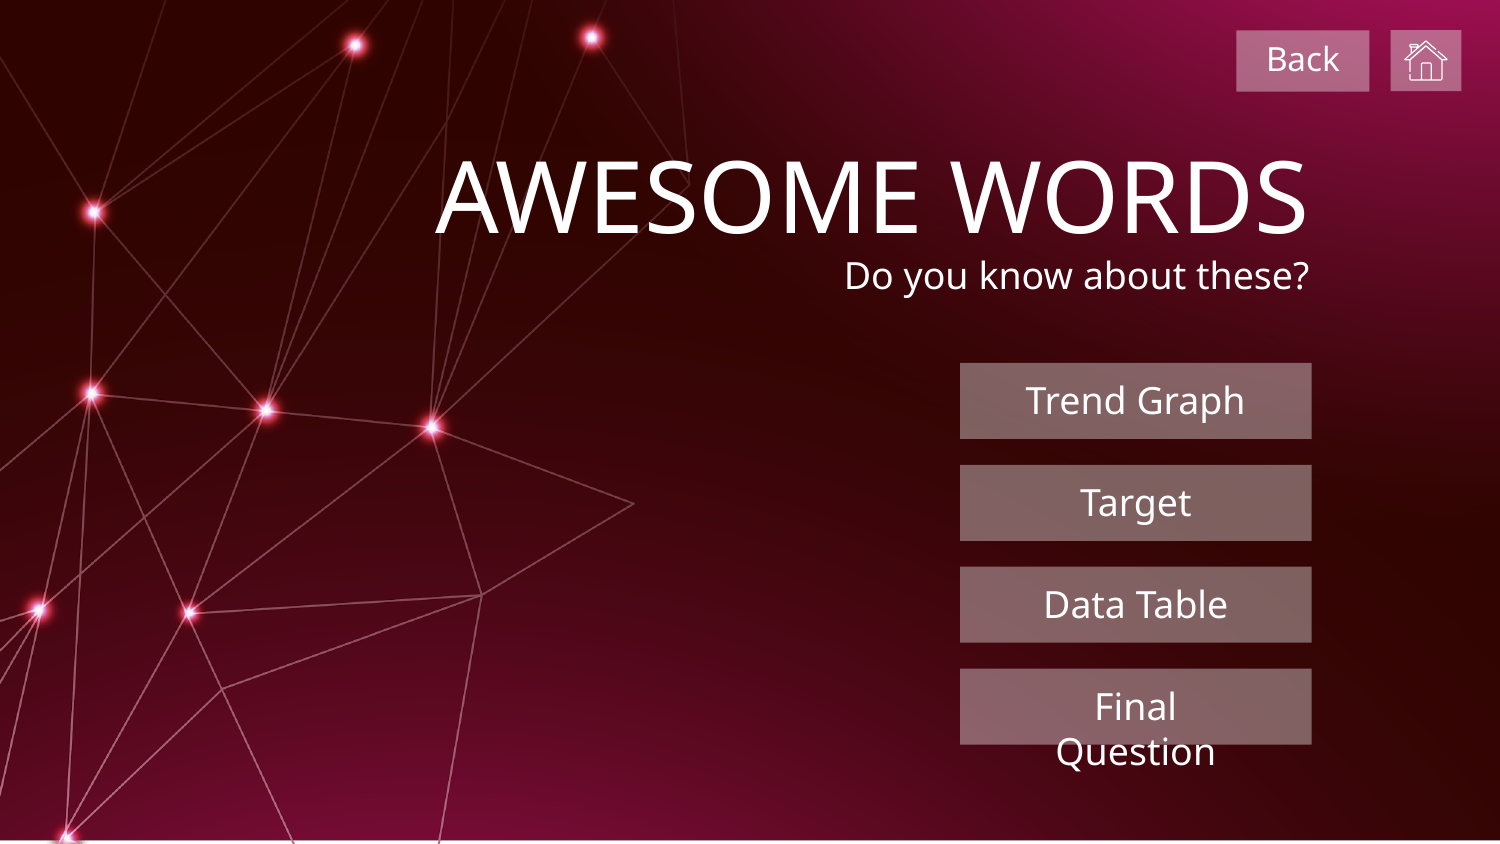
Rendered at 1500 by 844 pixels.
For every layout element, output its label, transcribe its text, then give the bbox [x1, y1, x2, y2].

subtitle Data Table [1005, 566, 1267, 622]
text_box [1236, 30, 1370, 92]
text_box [1390, 29, 1462, 92]
subtitle Target [1005, 464, 1267, 520]
text_box [960, 566, 1312, 643]
title AWESOME WORDS [380, 118, 1325, 235]
subtitle Back [1246, 22, 1360, 79]
text_box [960, 668, 1312, 745]
text_box [960, 464, 1312, 541]
subtitle Do you know about these? [785, 236, 1325, 305]
picture [0, 0, 1500, 844]
subtitle Trend Graph [1005, 362, 1267, 418]
subtitle Final Question [1005, 667, 1267, 724]
text_box [960, 362, 1312, 439]
